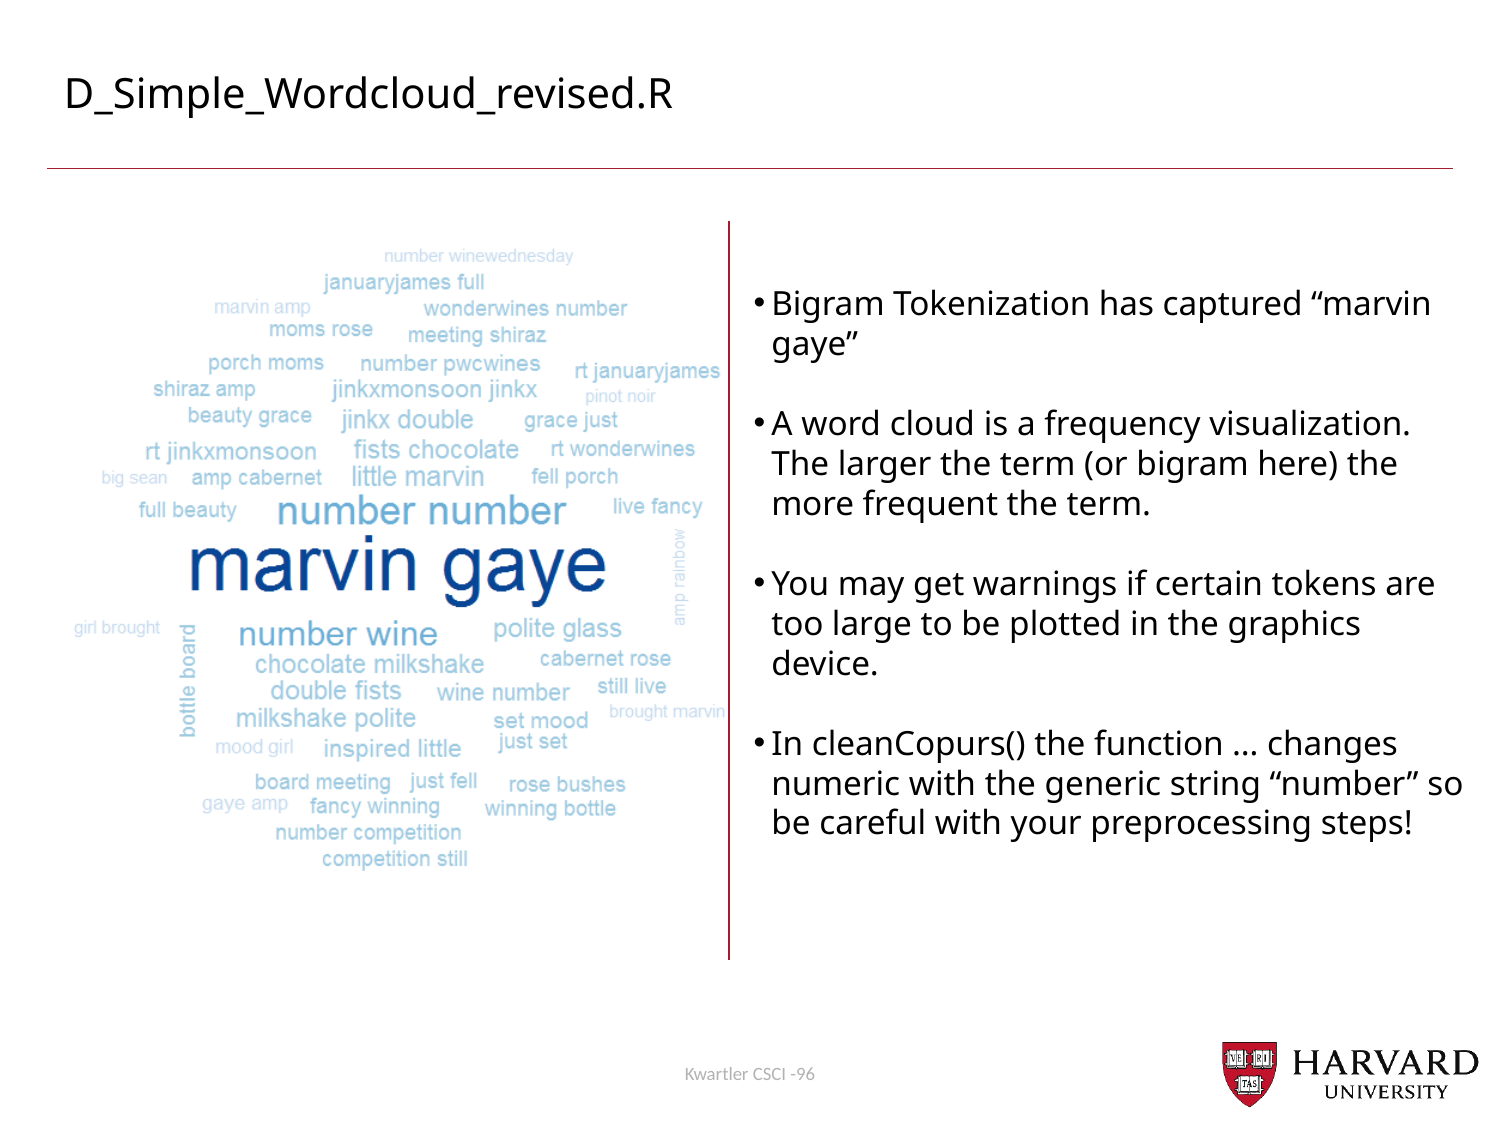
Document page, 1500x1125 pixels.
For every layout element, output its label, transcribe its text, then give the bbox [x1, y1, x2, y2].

title D_Simple_Wordcloud_revised.R [49, 64, 1469, 139]
picture [49, 234, 726, 899]
picture [1200, 1024, 1500, 1125]
text_box Bigram Tokenization has captured “marvin gaye” A word cloud is a frequency visualization. The larger the term (or bigram here) the more frequent the term. You may get warnings if certain tokens are too large to be plotted in the graphics device. In cleanCopurs() the function … changes numeric with the generic string “number” so be careful with your preprocessing steps! [738, 275, 1480, 849]
footer Kwartler CSCI -96 [496, 1042, 1004, 1103]
